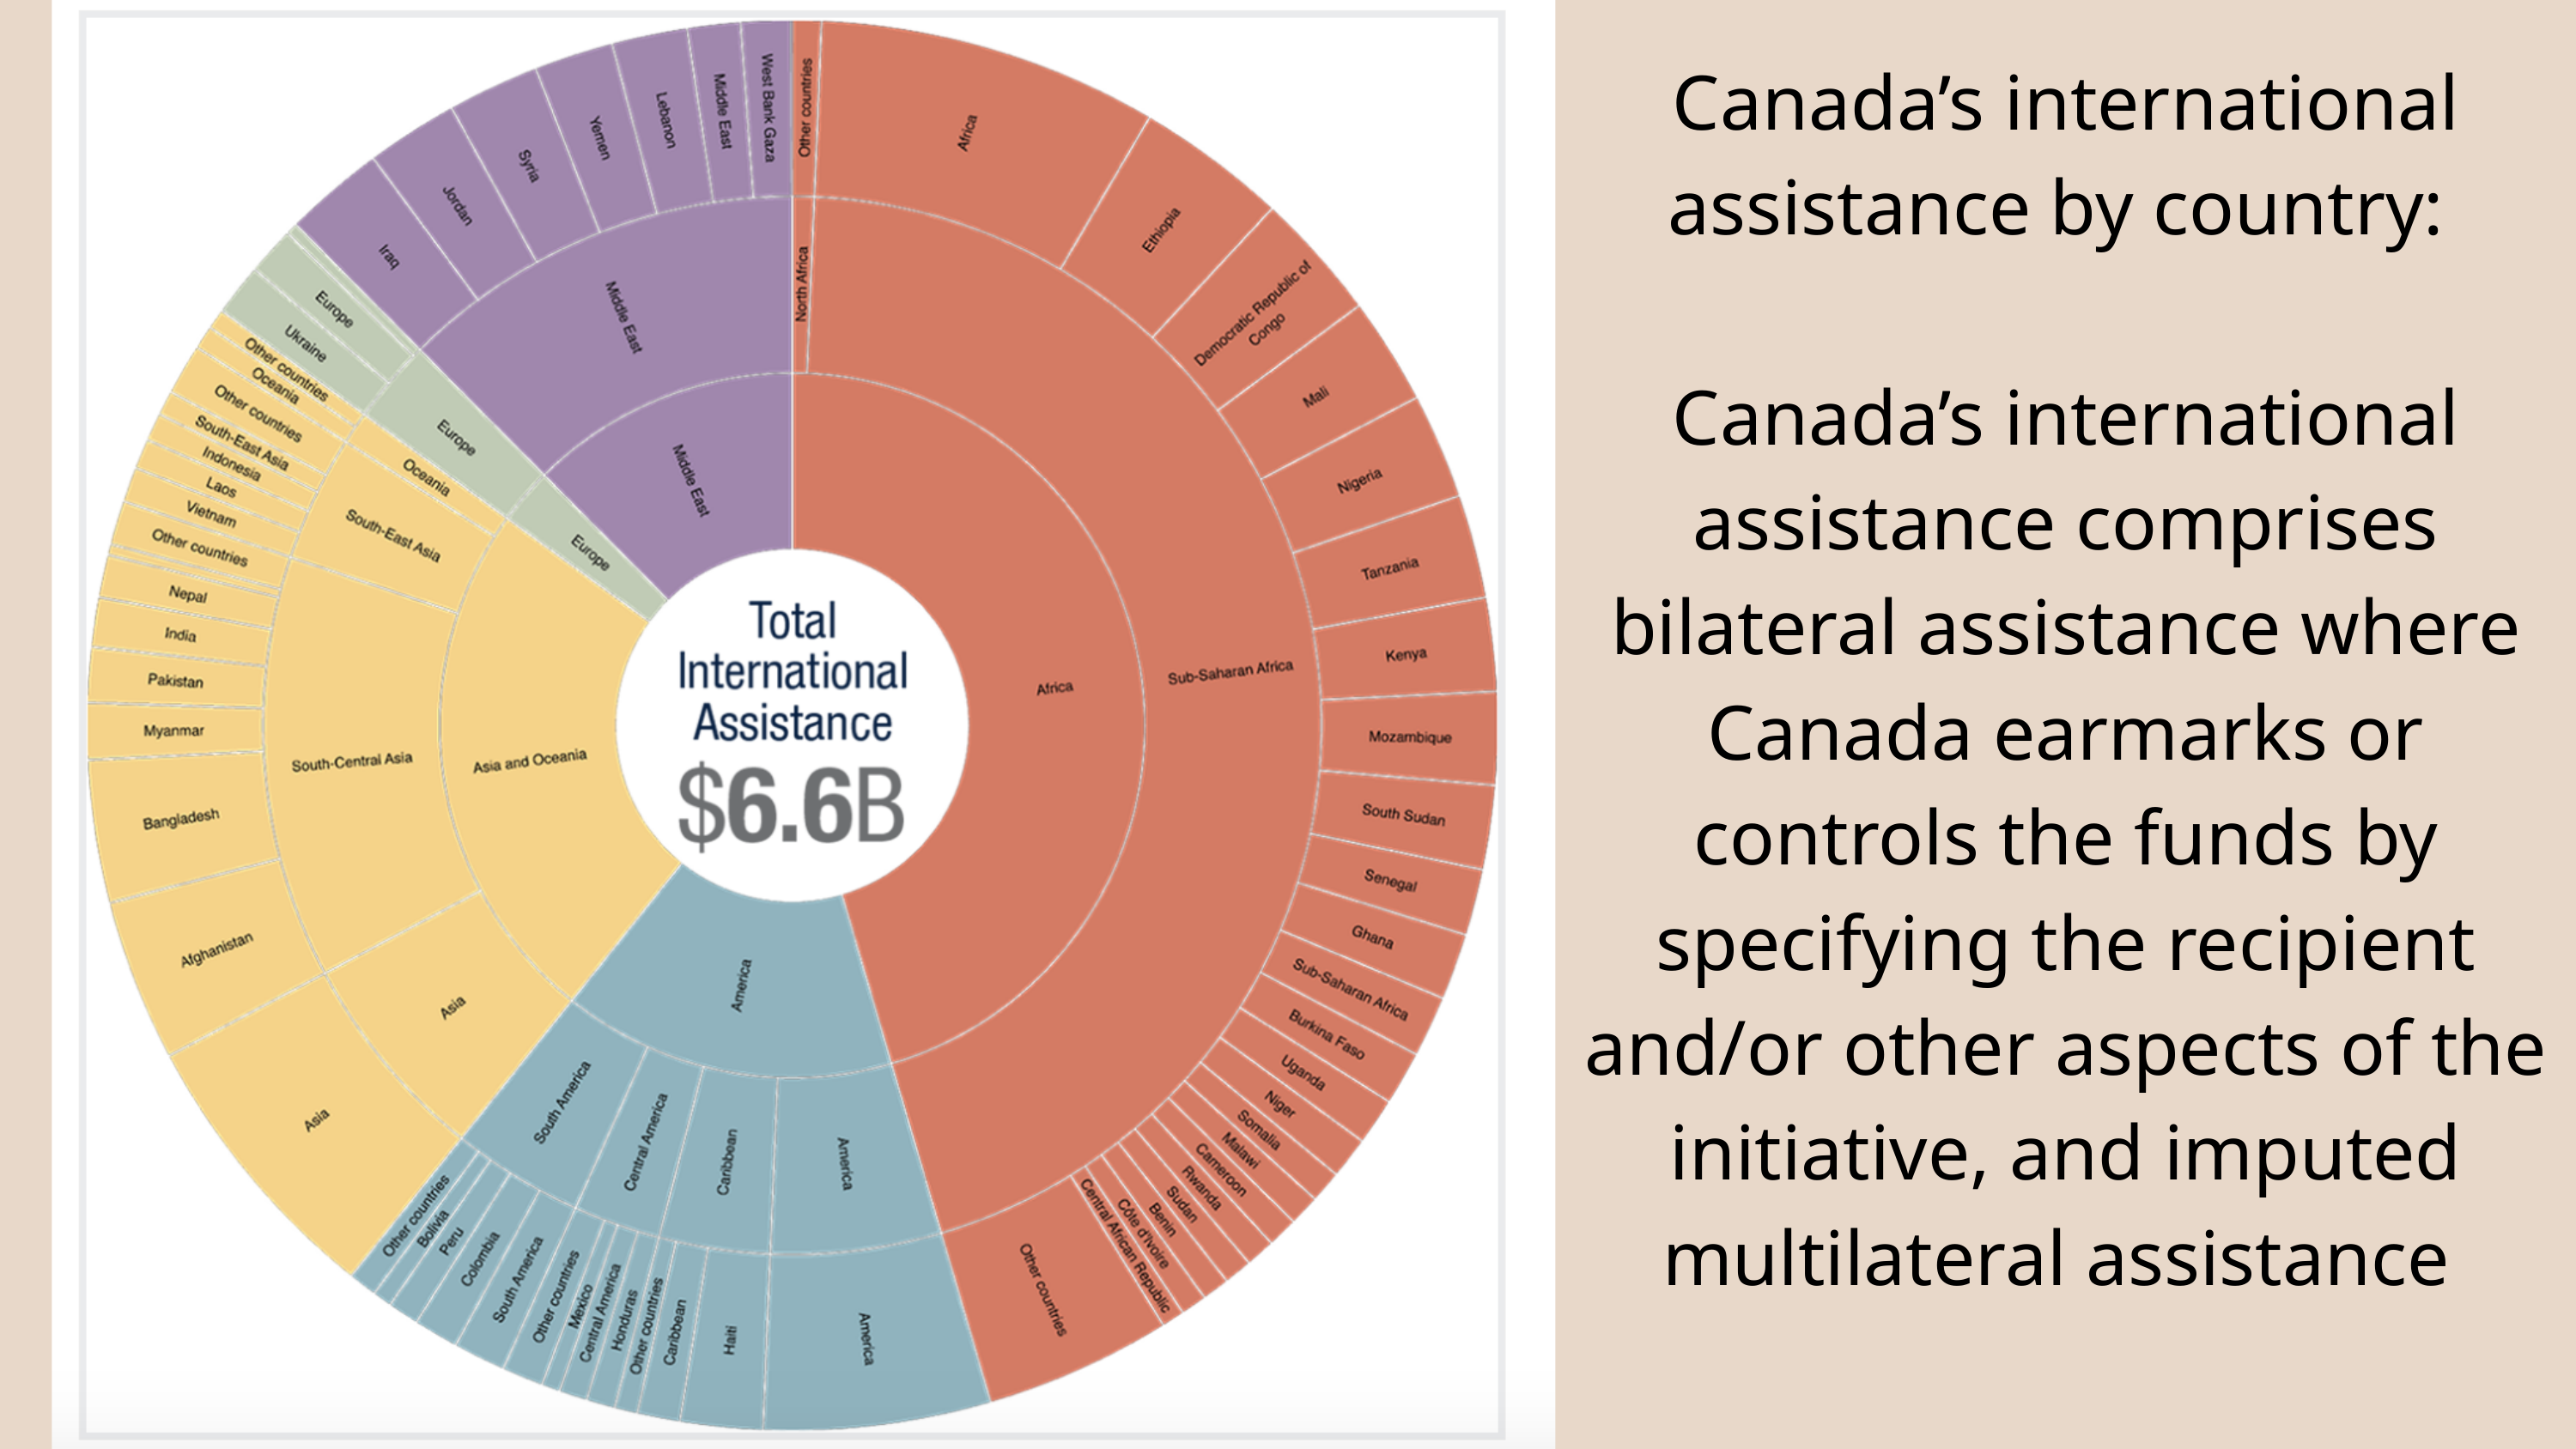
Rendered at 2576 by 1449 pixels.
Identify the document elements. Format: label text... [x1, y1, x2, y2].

text_box Canada’s international assistance by country: Canada’s international assistance comprises bilateral assistance where Canada earmarks or controls the funds by specifying the recipient and/or other aspects of the initiative, and imputed multilateral assistance [1555, 39, 2576, 1405]
text_box [52, 0, 1556, 1449]
